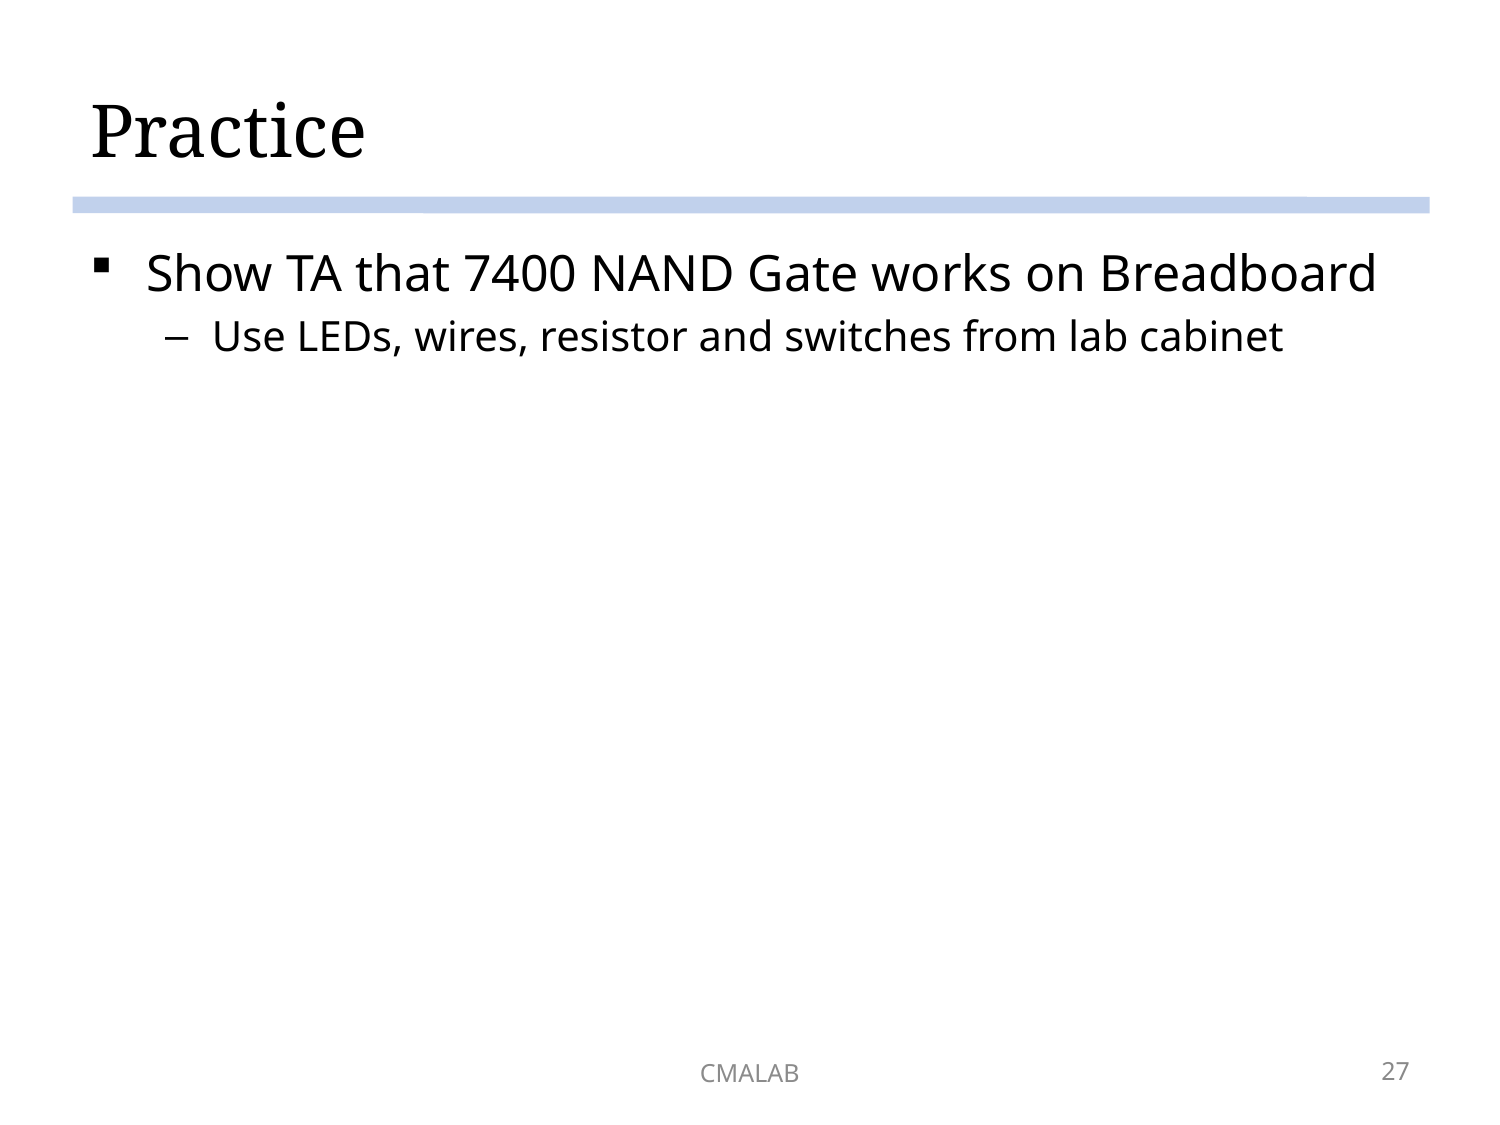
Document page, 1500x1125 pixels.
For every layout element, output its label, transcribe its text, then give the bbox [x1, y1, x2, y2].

slide_number 27 [1074, 1042, 1425, 1103]
title Practice [75, 45, 1425, 211]
list Show TA that 7400 NAND Gate works on Breadboard Use LEDs, wires, resistor and switches from lab cabinet [75, 234, 1425, 1020]
footer CMALAB [512, 1042, 988, 1103]
